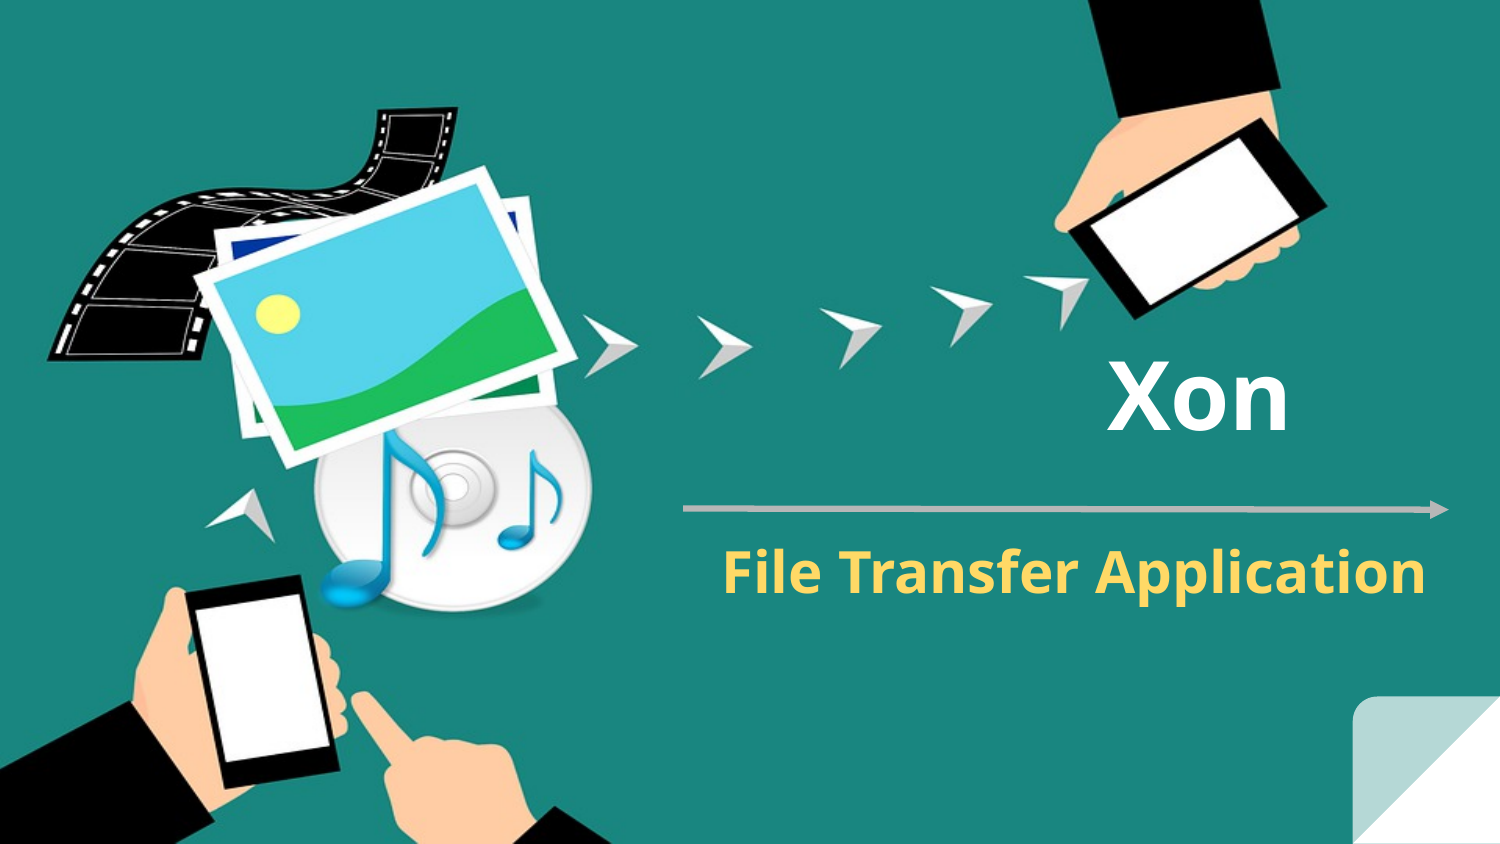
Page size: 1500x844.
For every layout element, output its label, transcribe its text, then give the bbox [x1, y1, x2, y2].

title Xon [1092, 109, 1449, 465]
picture [0, 0, 1500, 844]
subtitle File Transfer Application [706, 519, 1474, 591]
